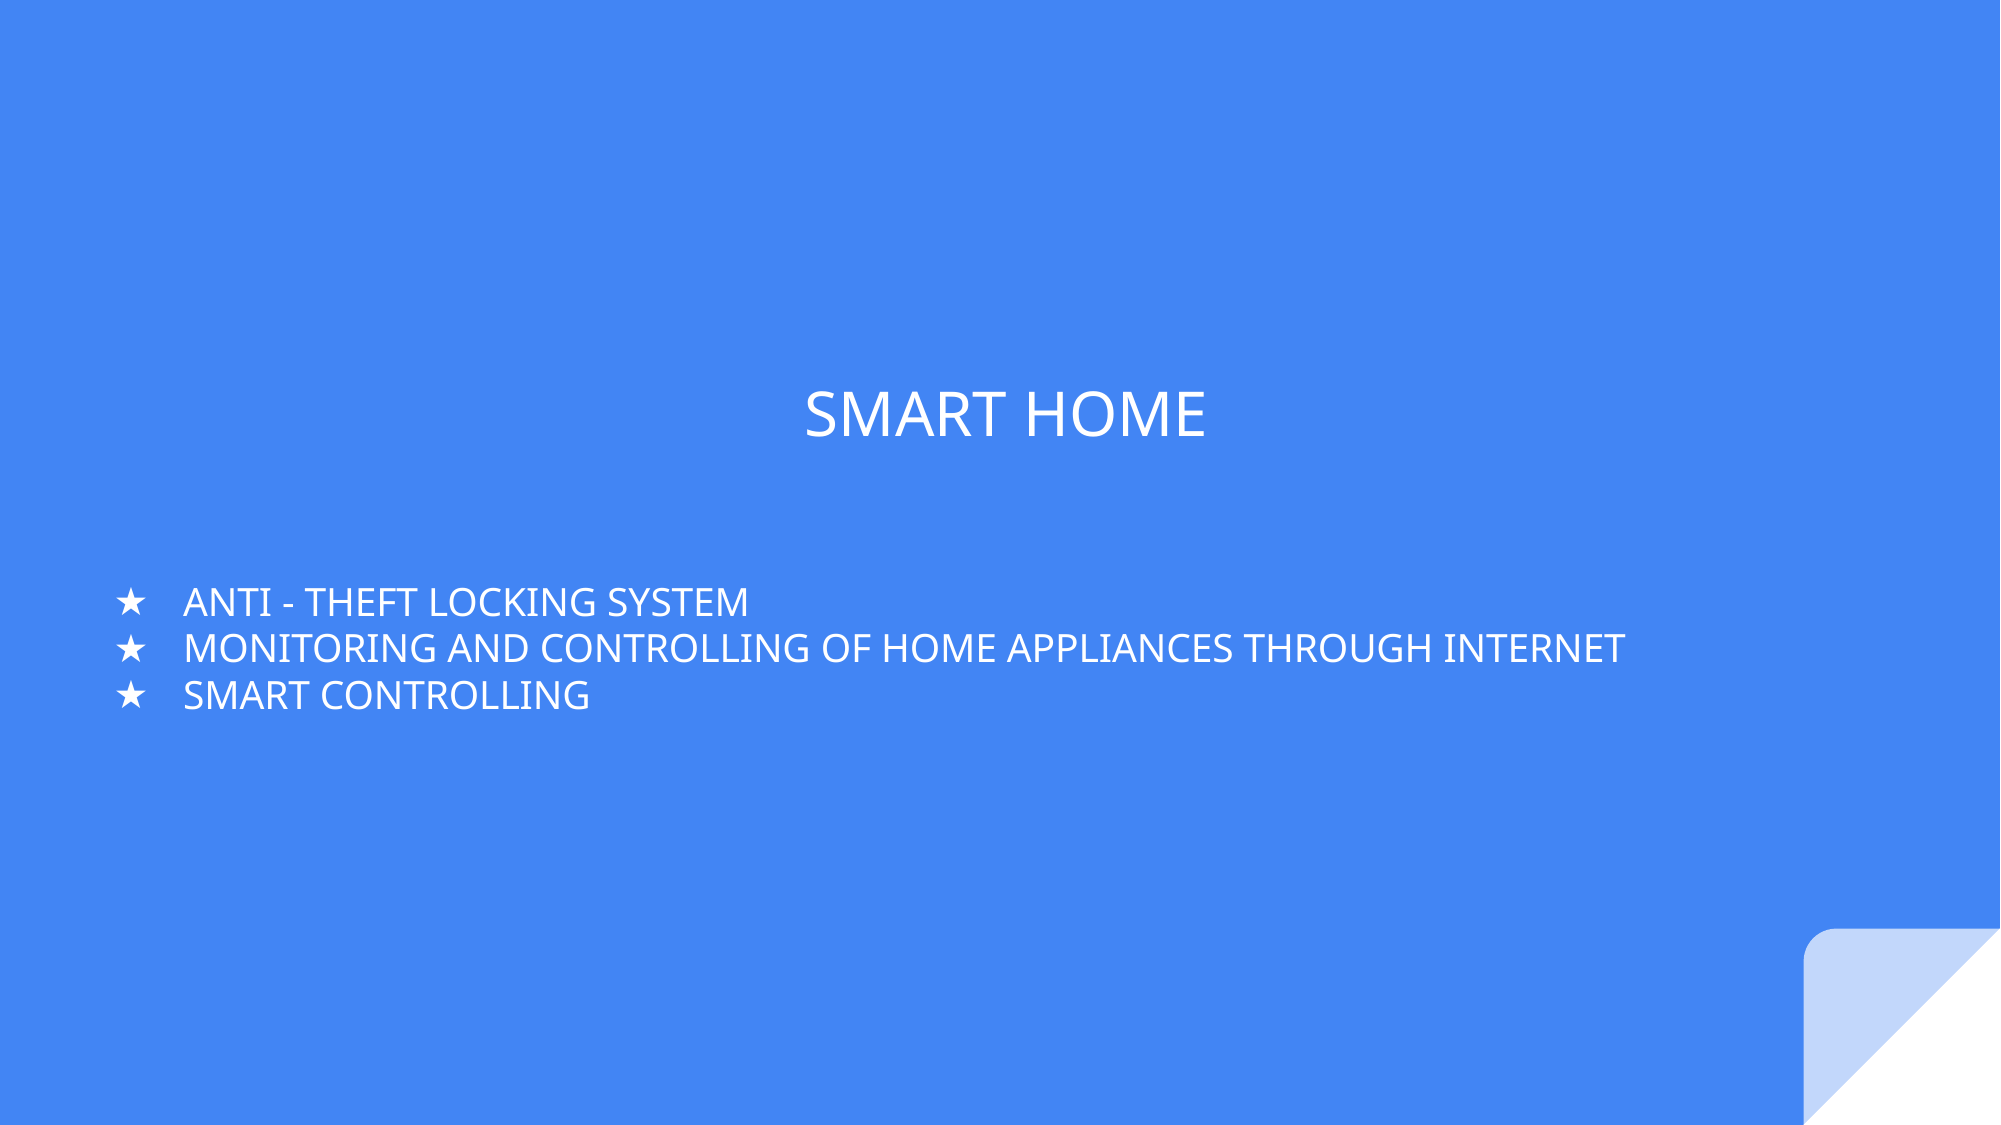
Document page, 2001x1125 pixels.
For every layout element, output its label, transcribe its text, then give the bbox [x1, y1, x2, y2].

title SMART HOME [76, 358, 1941, 464]
subtitle ANTI - THEFT LOCKING SYSTEM MONITORING AND CONTROLLING OF HOME APPLIANCES THROUGH INTERNET SMART CONTROLLING [68, 562, 1932, 791]
